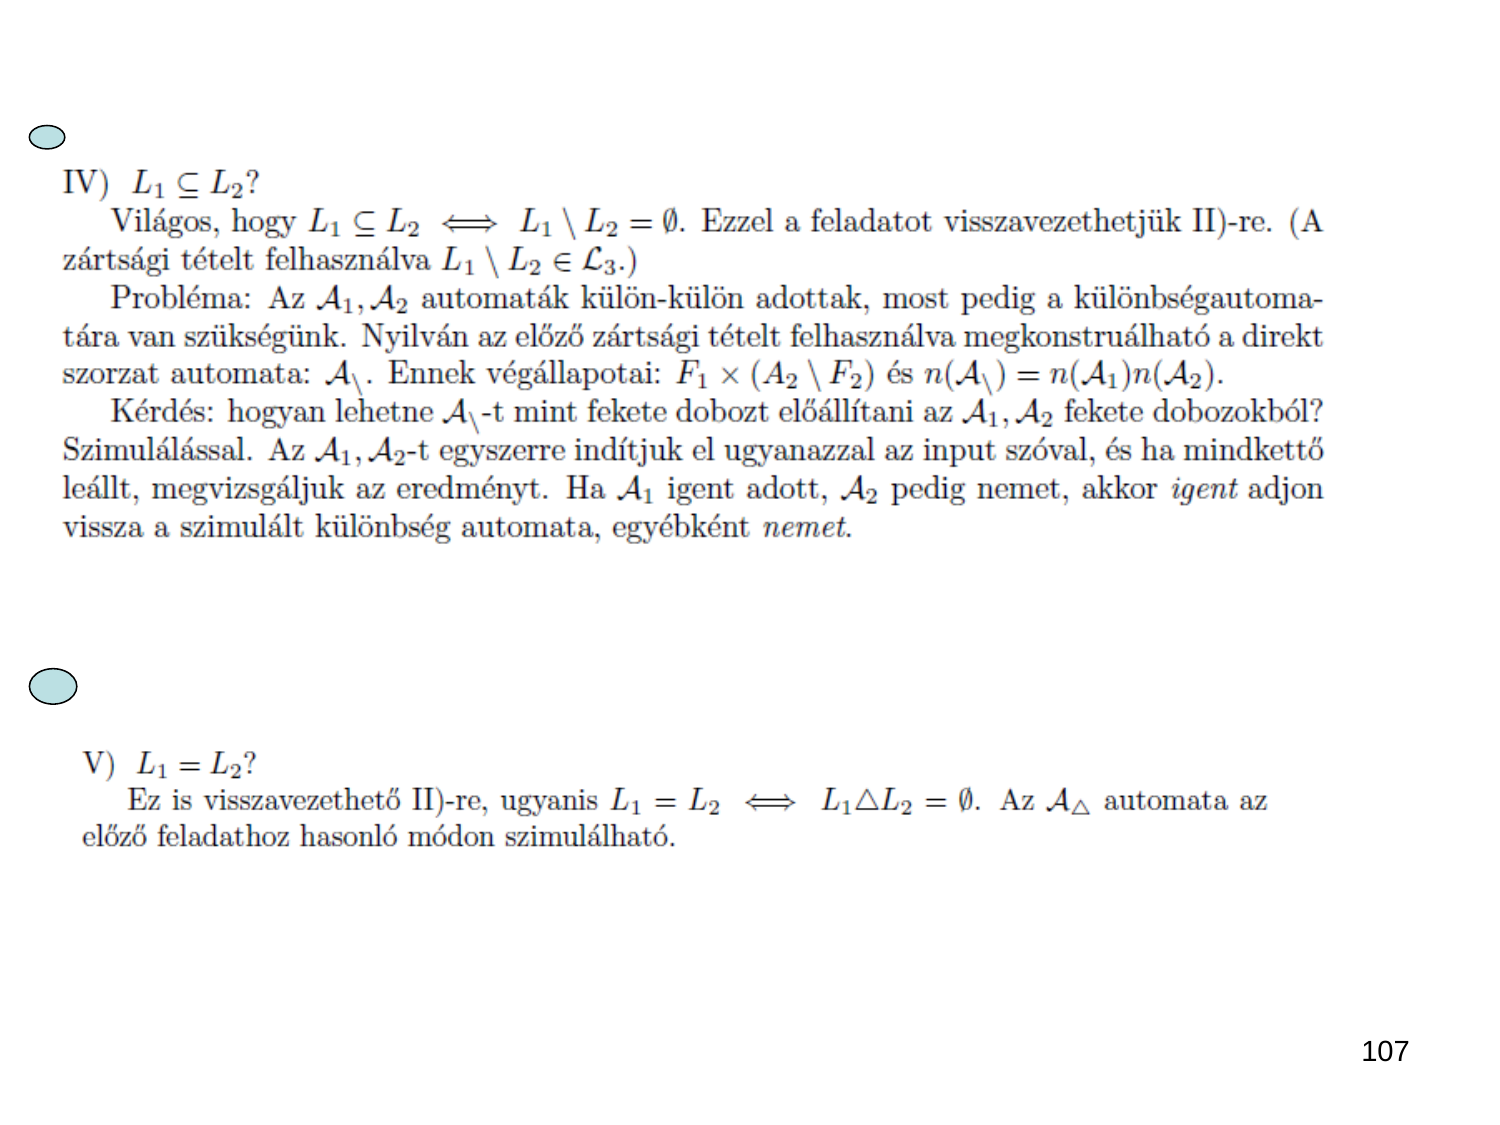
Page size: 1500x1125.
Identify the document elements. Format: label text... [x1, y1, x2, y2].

picture [52, 160, 1341, 554]
text_box [29, 125, 65, 149]
picture [52, 739, 1288, 867]
text_box [29, 668, 77, 705]
slide_number 107 [1074, 1024, 1426, 1103]
